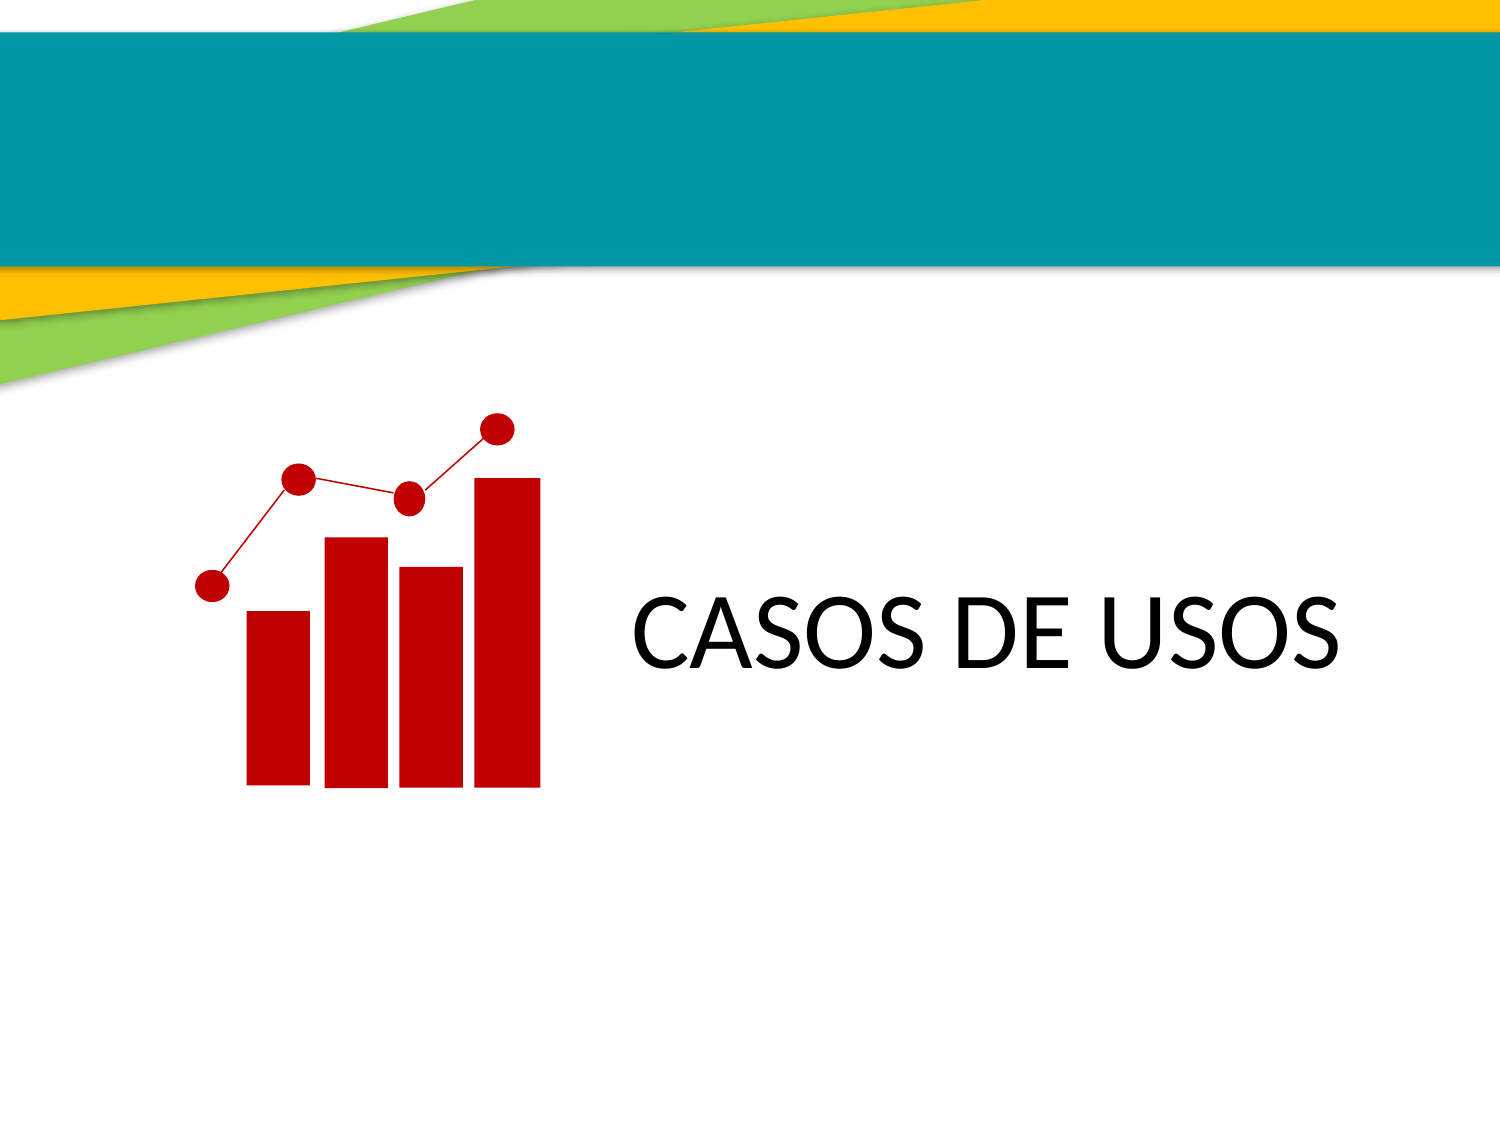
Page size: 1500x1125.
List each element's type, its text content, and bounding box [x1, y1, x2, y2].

text_box CASOS DE USOS [616, 520, 1447, 746]
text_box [194, 412, 541, 789]
